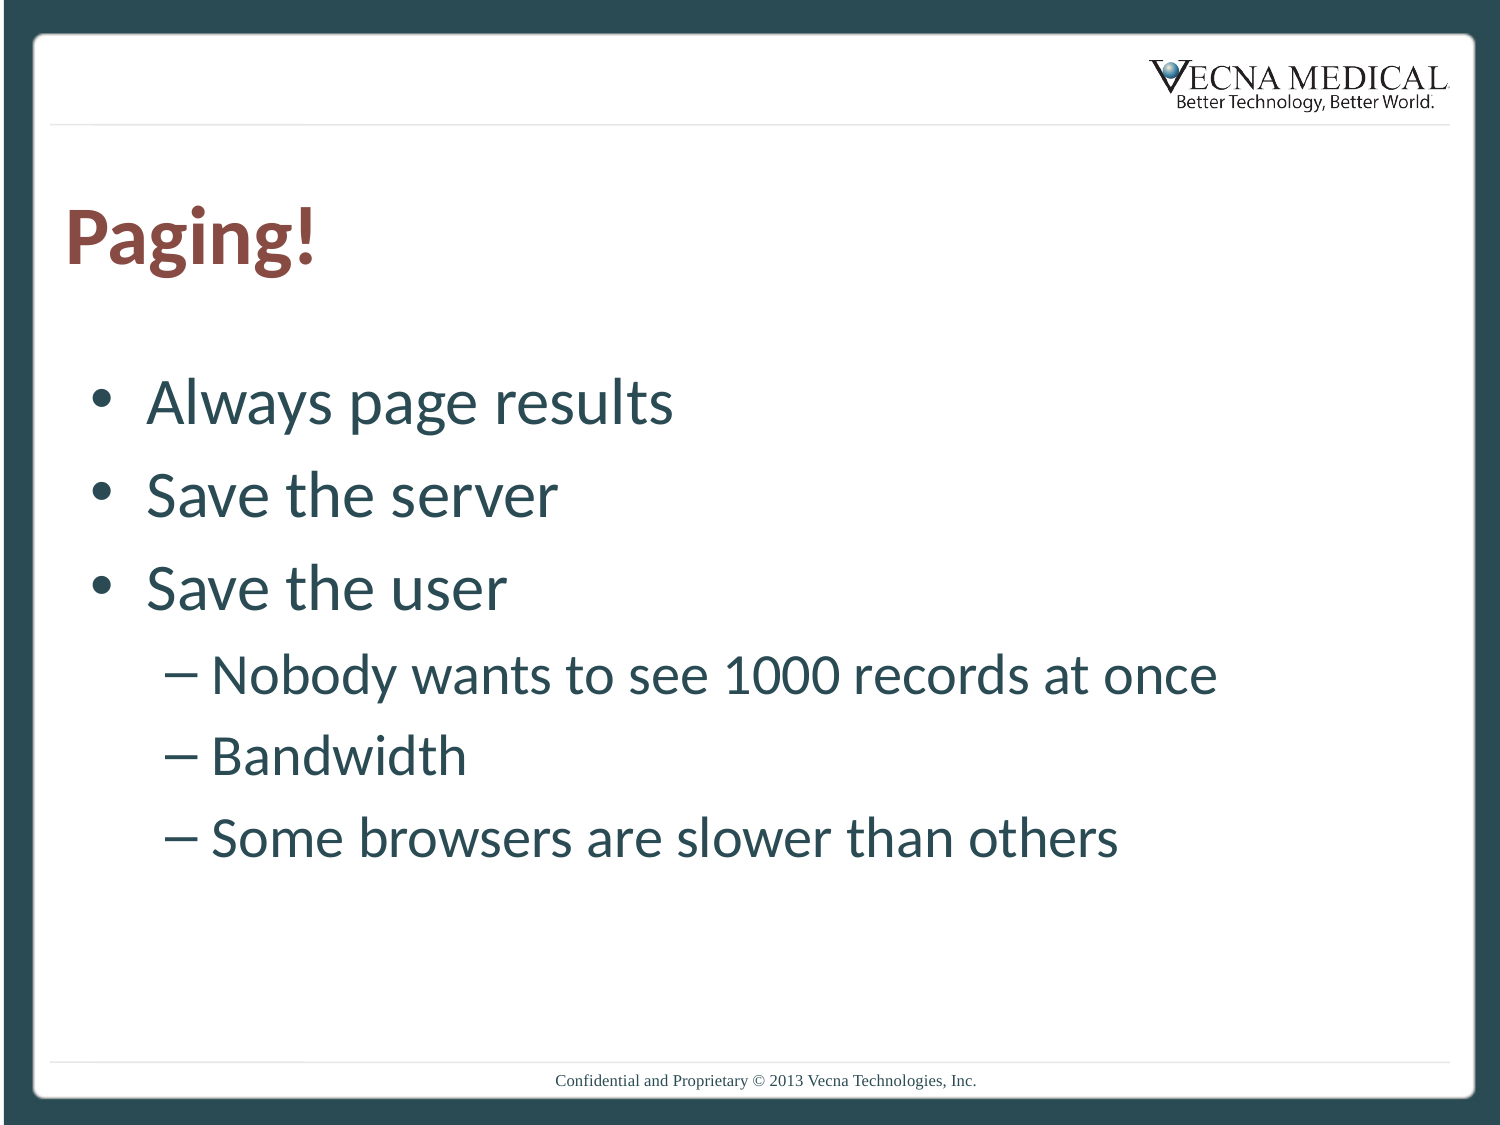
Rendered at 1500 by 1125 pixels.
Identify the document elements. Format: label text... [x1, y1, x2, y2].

list Always page results Save the server Save the user Nobody wants to see 1000 records at once Bandwidth Some browsers are slower than others [75, 350, 1425, 905]
picture [3, 0, 1500, 1125]
title Paging! [50, 137, 1400, 325]
